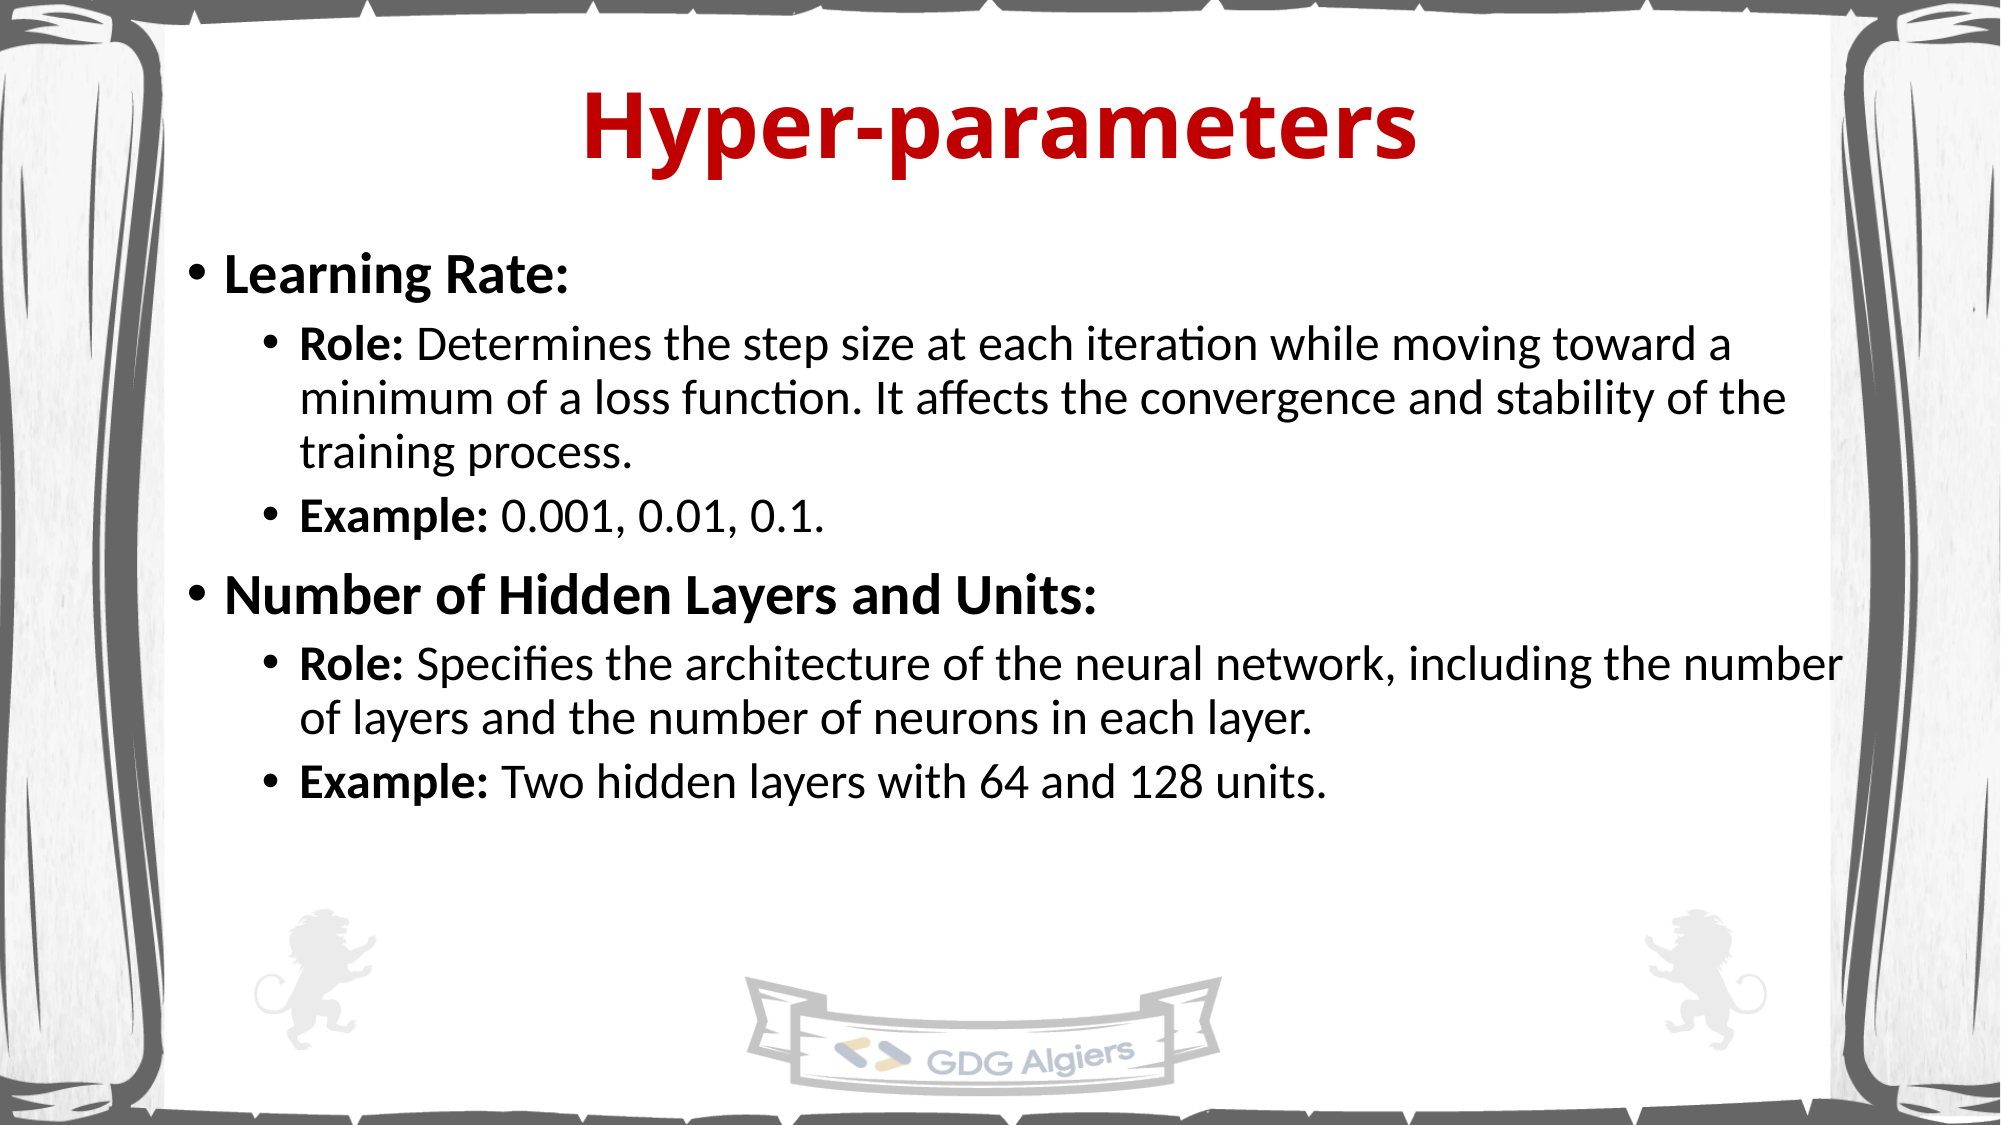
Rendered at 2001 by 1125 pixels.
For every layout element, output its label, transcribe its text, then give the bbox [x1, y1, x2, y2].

title Hyper-parameters [137, 59, 1863, 199]
picture [0, 0, 2001, 1125]
list Learning Rate: Role: Determines the step size at each iteration while moving toward a minimum of a loss function. It affects the convergence and stability of the training process. Example: 0.001, 0.01, 0.1. Number of Hidden Layers and Units: Role: Specifies the architecture of the neural network, including the number of layers and the number of neurons in each layer. Example: Two hidden layers with 64 and 128 units. [171, 236, 1897, 950]
